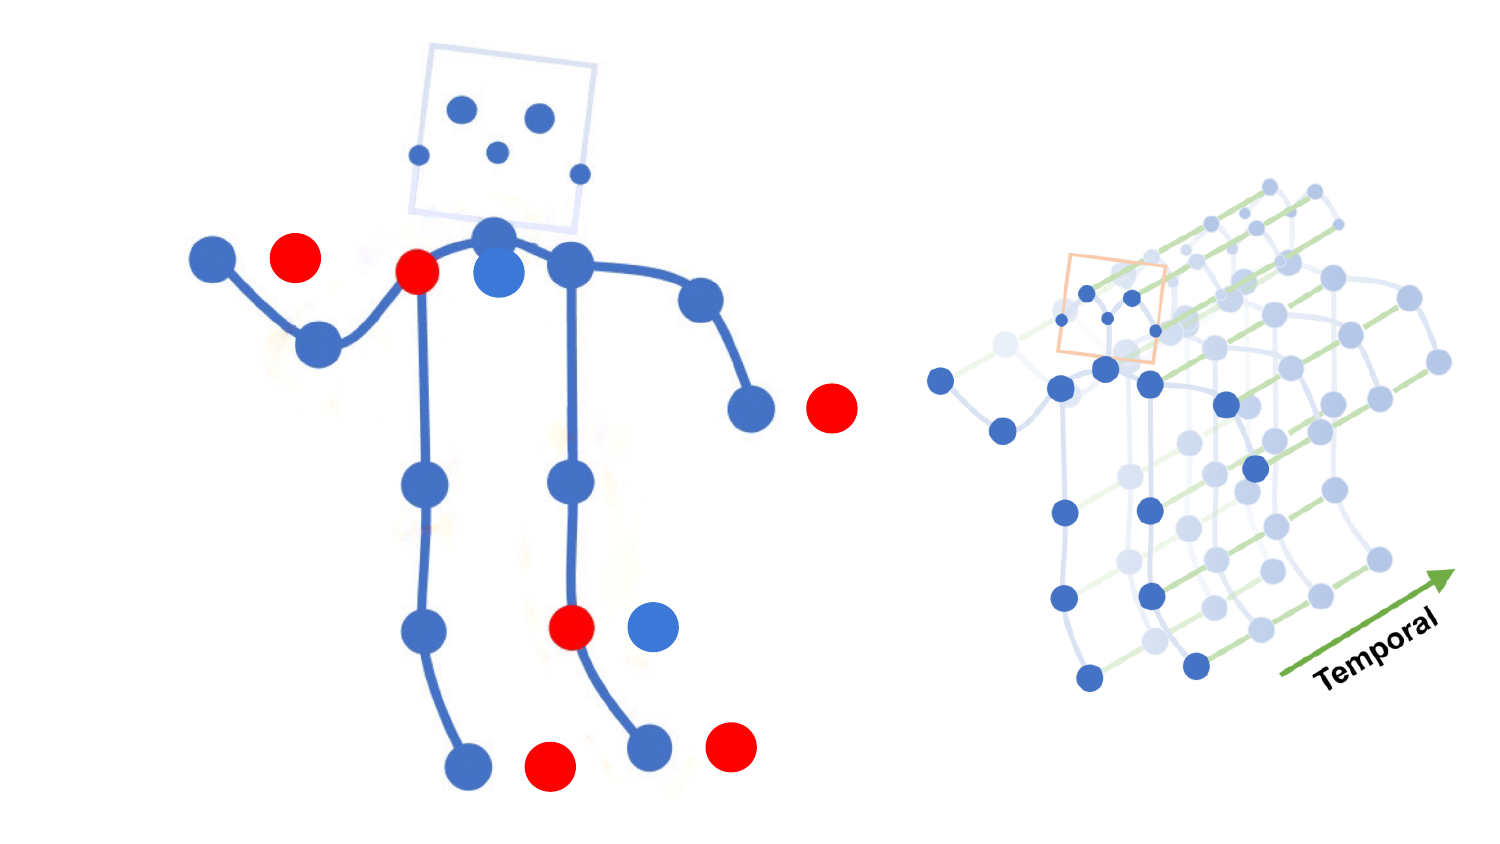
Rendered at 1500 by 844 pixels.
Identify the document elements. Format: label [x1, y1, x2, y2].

picture [901, 178, 1475, 714]
picture [171, 24, 796, 819]
text_box [806, 383, 858, 434]
